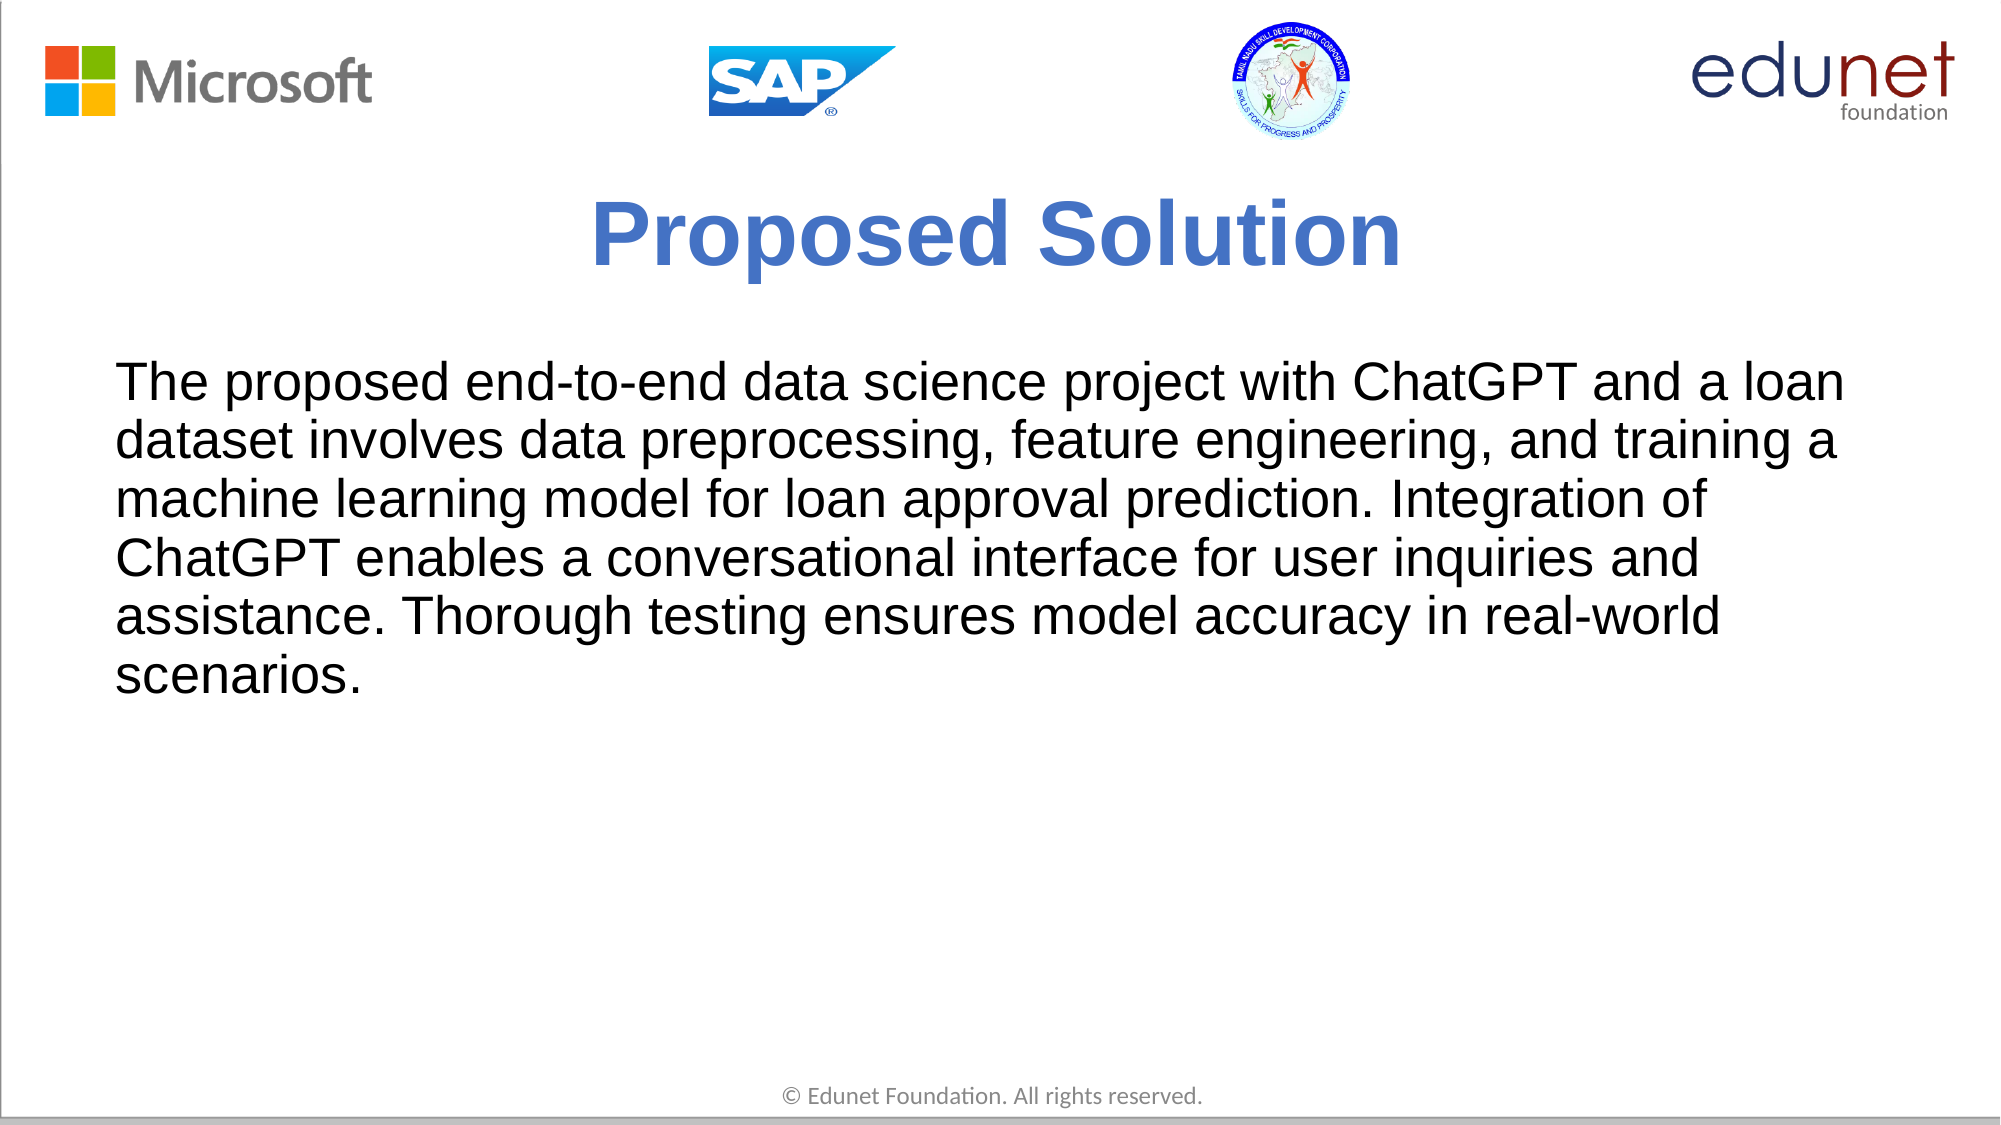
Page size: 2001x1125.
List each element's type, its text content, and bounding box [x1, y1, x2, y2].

footer © Edunet Foundation. All rights reserved. [655, 1065, 1331, 1125]
picture [1686, 37, 1957, 125]
picture [0, 0, 2001, 1125]
subtitle The proposed end-to-end data science project with ChatGPT and a loan dataset involves data preprocessing, feature engineering, and training a machine learning model for loan approval prediction. Integration of ChatGPT enables a conversational interface for user inquiries and assistance. Thorough testing ensures model accuracy in real-world scenarios. [100, 346, 1931, 1063]
title Proposed Solution [247, 158, 1748, 293]
picture [1232, 22, 1350, 140]
picture [709, 48, 896, 116]
picture [45, 46, 372, 116]
